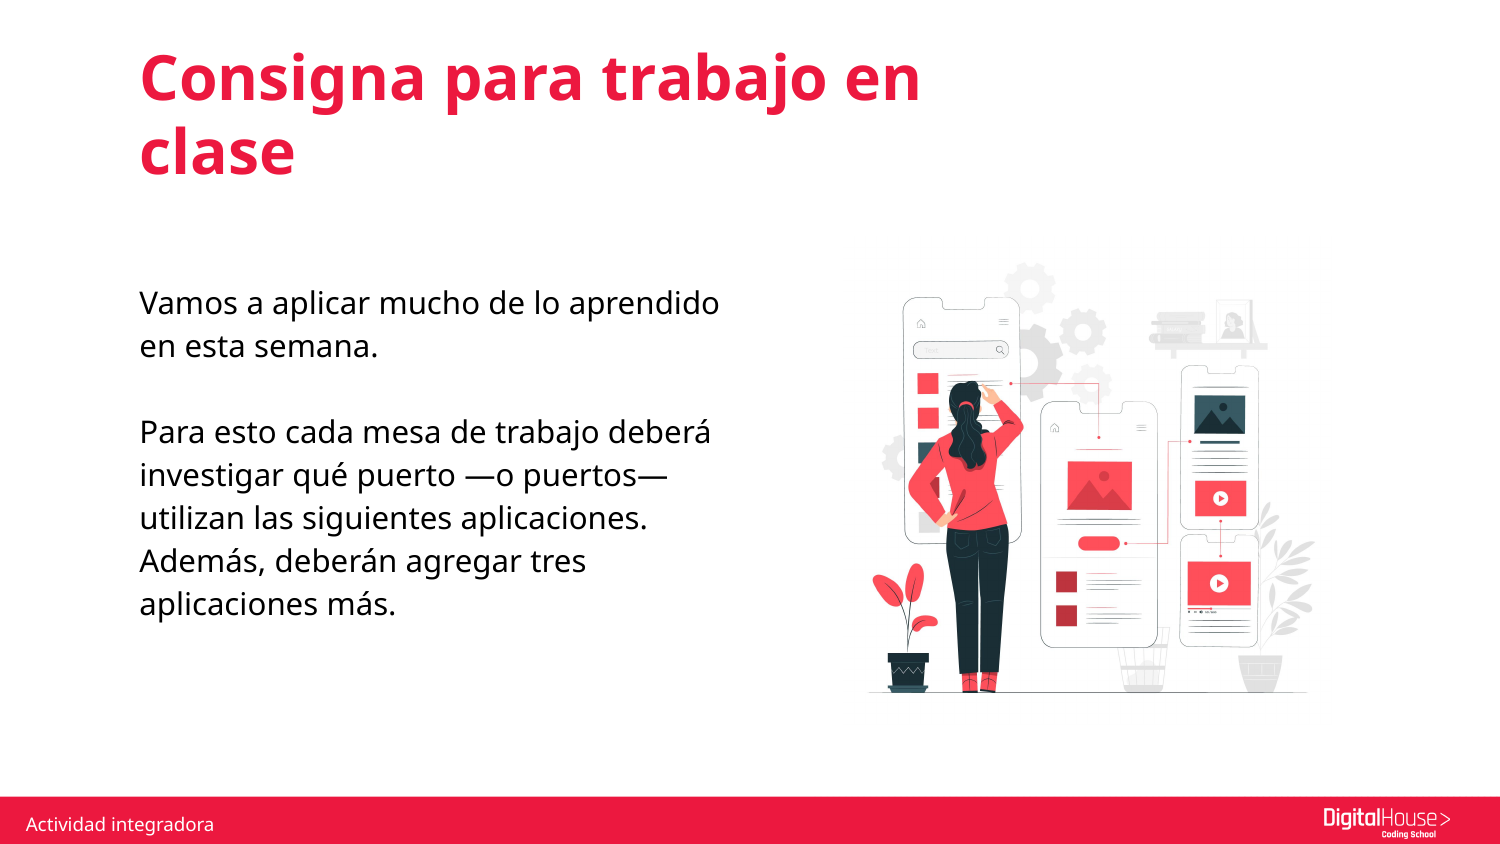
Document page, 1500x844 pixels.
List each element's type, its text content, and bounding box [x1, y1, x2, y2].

picture [1324, 808, 1450, 839]
picture [843, 236, 1333, 725]
text_box Consigna para trabajo en clase [124, 99, 1019, 203]
text_box Vamos a aplicar mucho de lo aprendido en esta semana. Para esto cada mesa de trabajo deberá investigar qué puerto —o puertos— utilizan las siguientes aplicaciones. Además, deberán agregar tres aplicaciones más. [124, 217, 770, 760]
